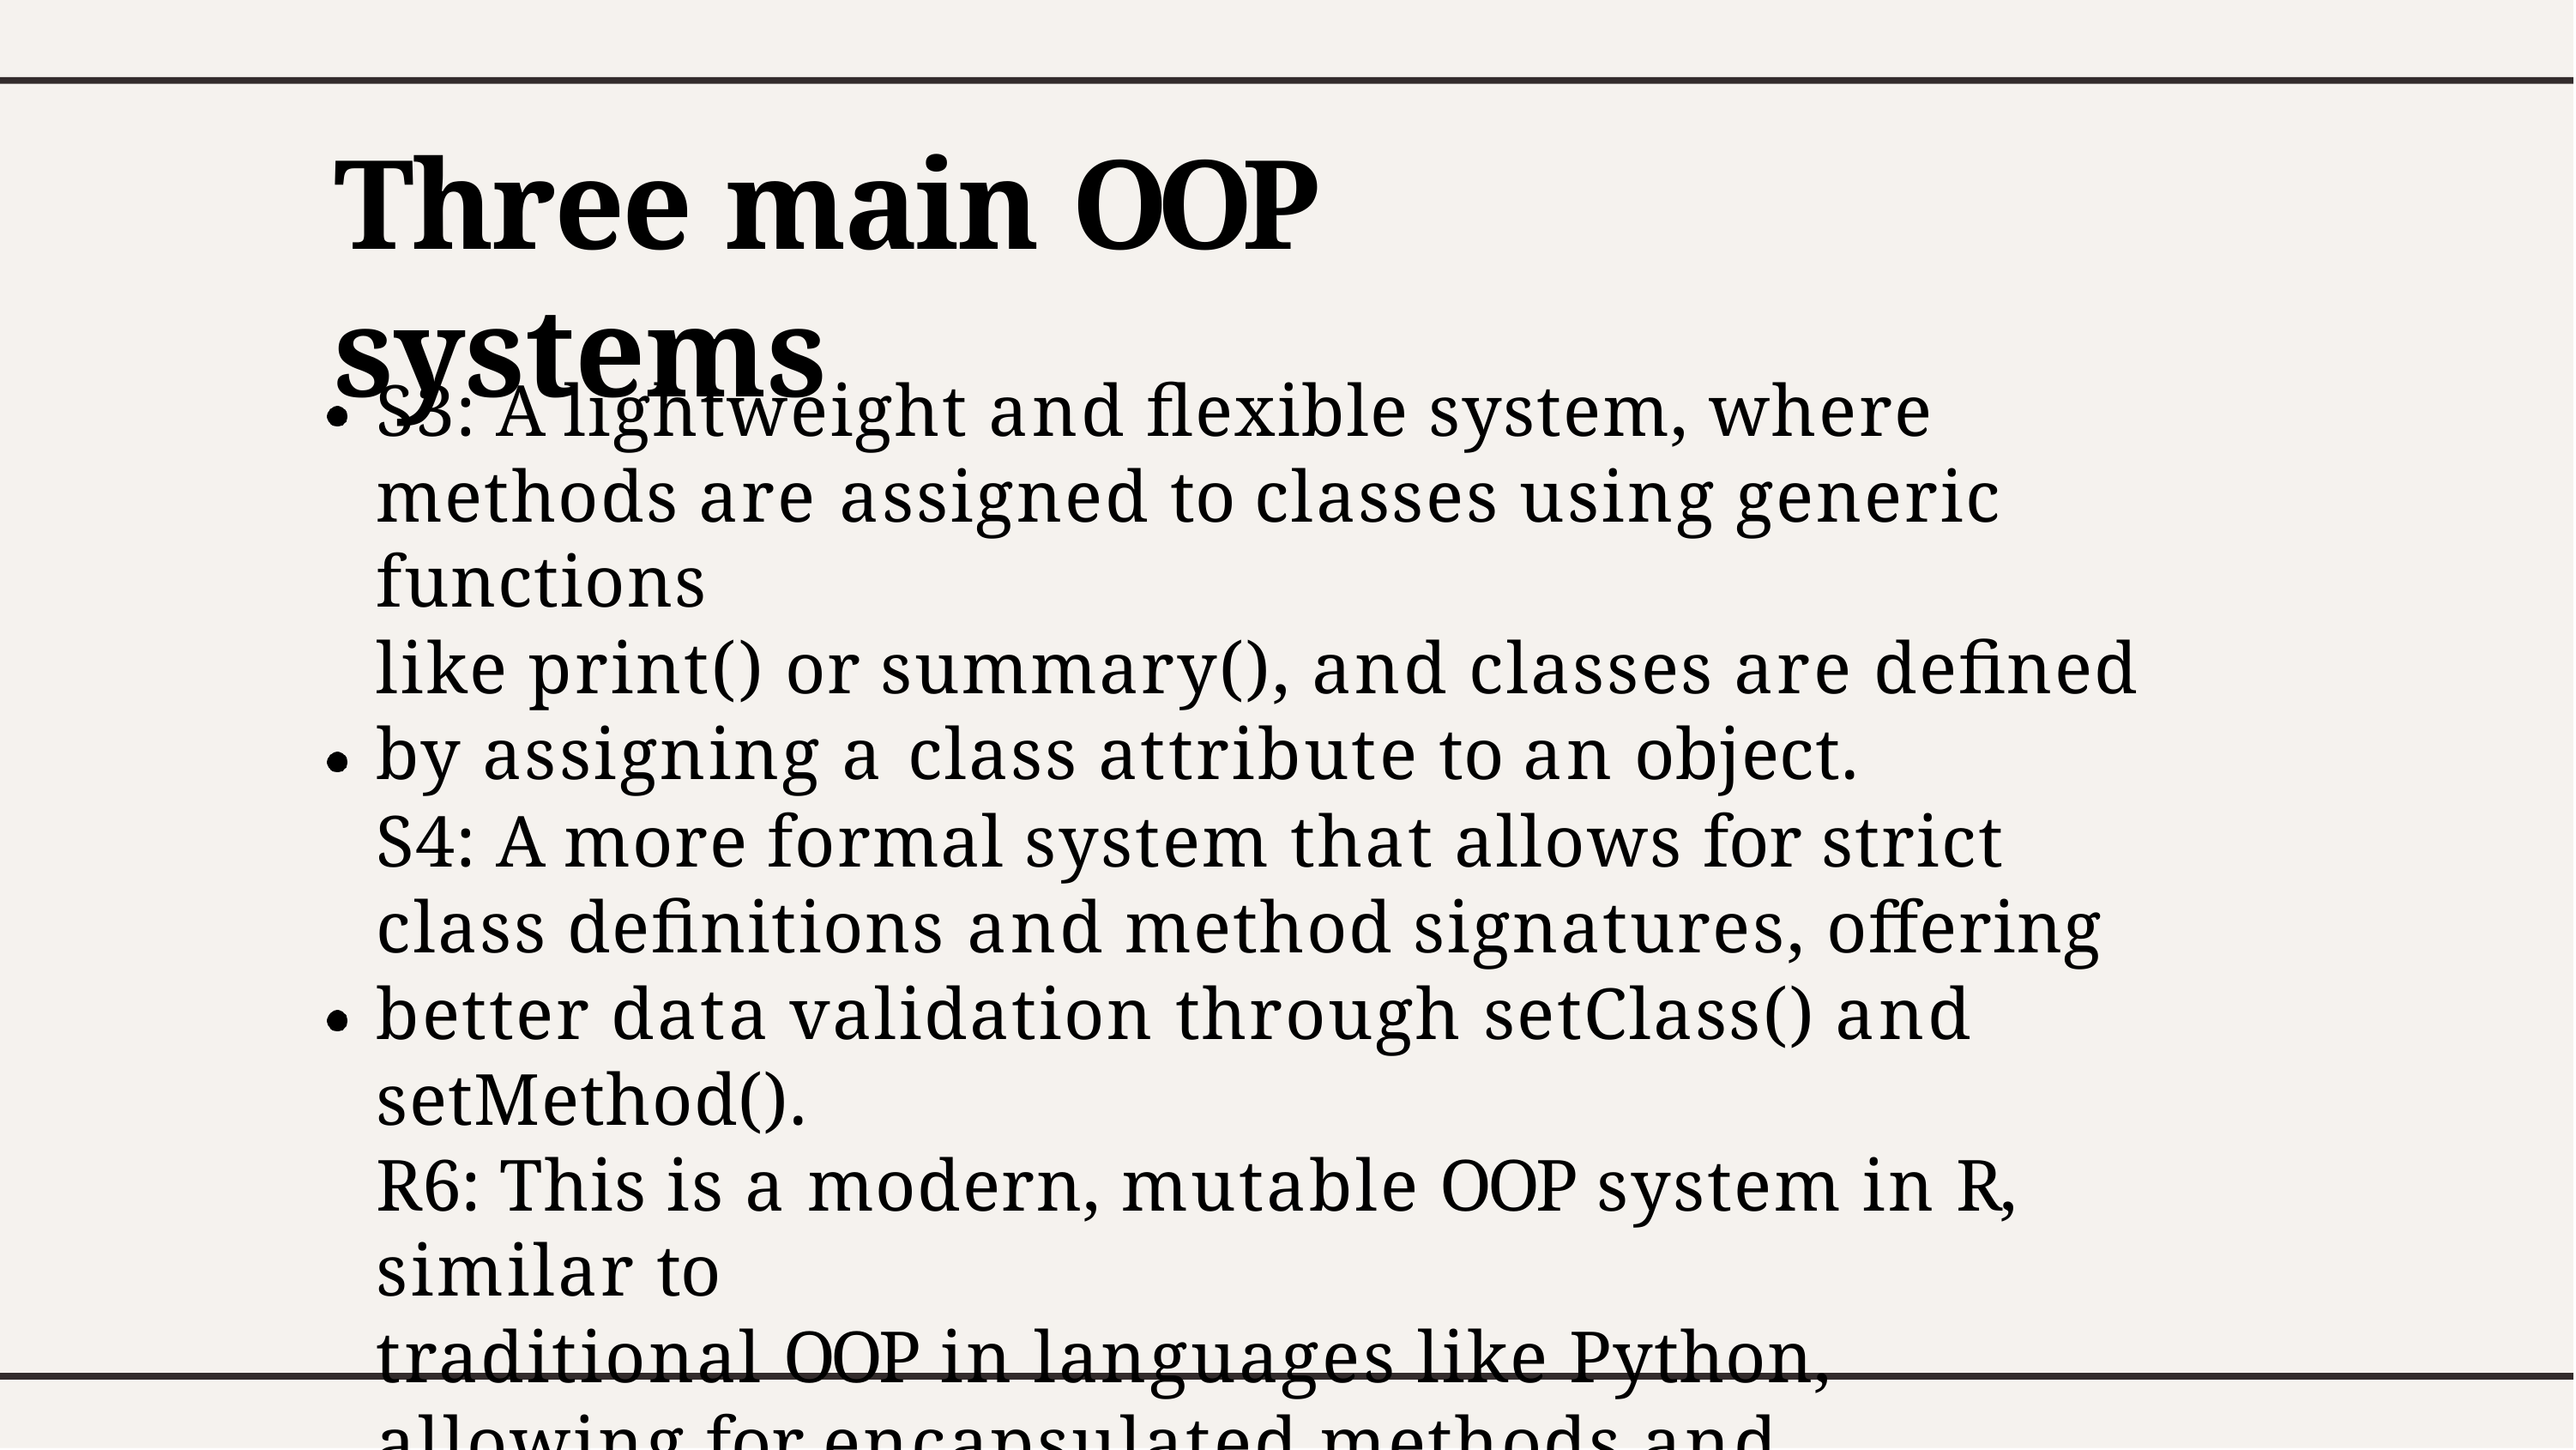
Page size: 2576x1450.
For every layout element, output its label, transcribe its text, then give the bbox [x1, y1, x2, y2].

title Three main OOP systems [332, 124, 1614, 422]
text_box S3: A lightweight and ﬂexible system, where methods are assigned to classes using generic functions like print() or summary(), and classes are defined by assigning a class attribute to an object. S4: A more formal system that allows for strict class definitions and method signatures, offering better data validation through setClass() and setMethod(). R6: This is a modern, mutable OOP system in R, similar to traditional OOP in languages like Python, allowing for encapsulated methods and fields. [374, 364, 2217, 1450]
picture [327, 751, 348, 772]
picture [327, 1010, 348, 1031]
text_box [2217, 1373, 2573, 1380]
picture [327, 405, 348, 426]
text_box [0, 1373, 374, 1380]
text_box [0, 76, 2573, 84]
